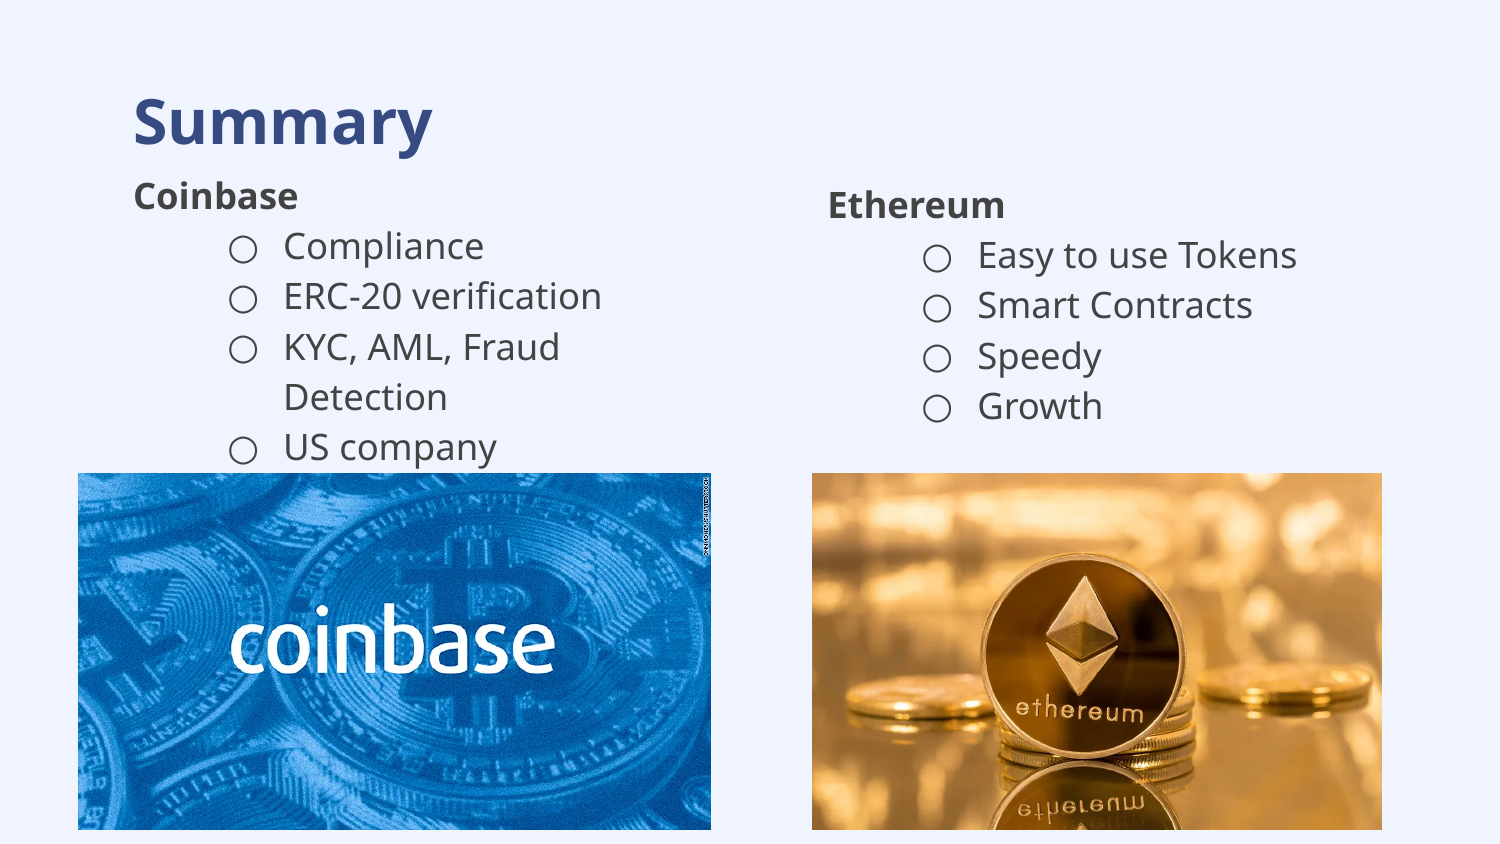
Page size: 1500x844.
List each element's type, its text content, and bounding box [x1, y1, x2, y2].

picture [78, 473, 711, 830]
picture [811, 473, 1382, 830]
list Coinbase Compliance ERC-20 verification KYC, AML, Fraud Detection US company [118, 158, 736, 756]
title Summary [118, 72, 1382, 167]
list Ethereum Easy to use Tokens Smart Contracts Speedy Growth [812, 166, 1430, 765]
